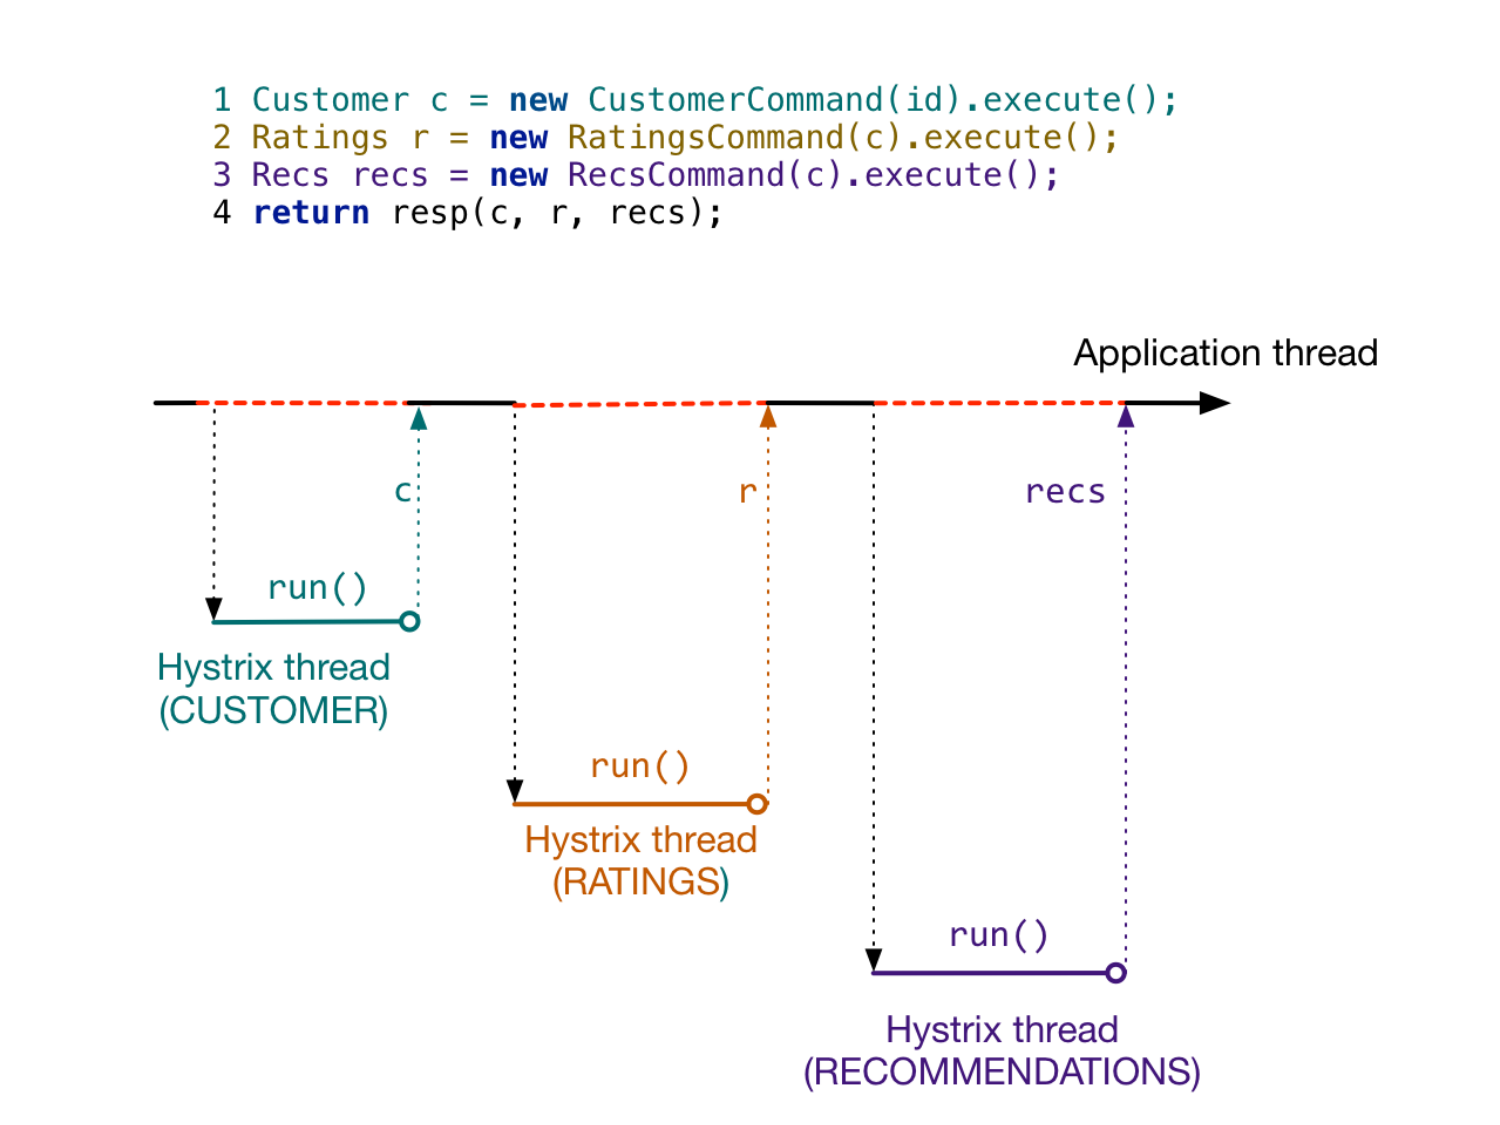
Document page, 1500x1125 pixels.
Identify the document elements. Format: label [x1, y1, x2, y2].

list [44, 44, 1396, 1103]
